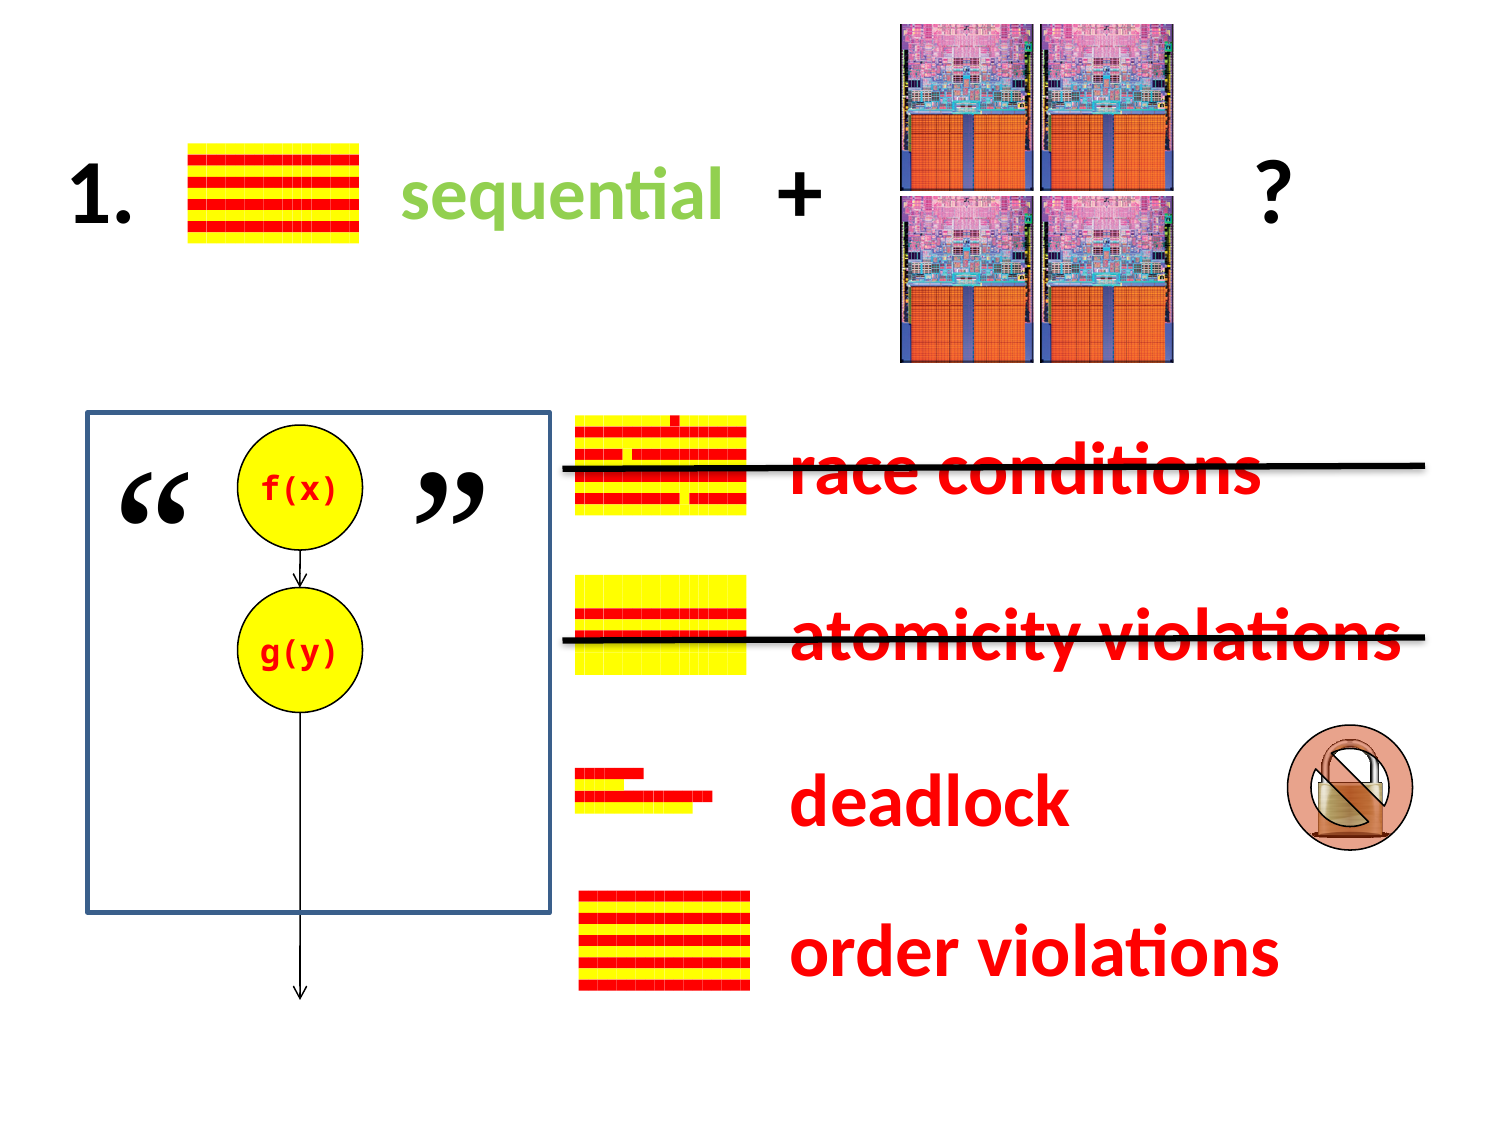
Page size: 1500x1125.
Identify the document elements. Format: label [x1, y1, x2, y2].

text_box [562, 412, 1500, 1001]
picture [1299, 737, 1401, 838]
text_box [762, 124, 839, 250]
text_box [899, 24, 1175, 363]
text_box [50, 124, 152, 250]
text_box [187, 137, 761, 244]
text_box [87, 412, 551, 913]
text_box [1237, 124, 1311, 250]
